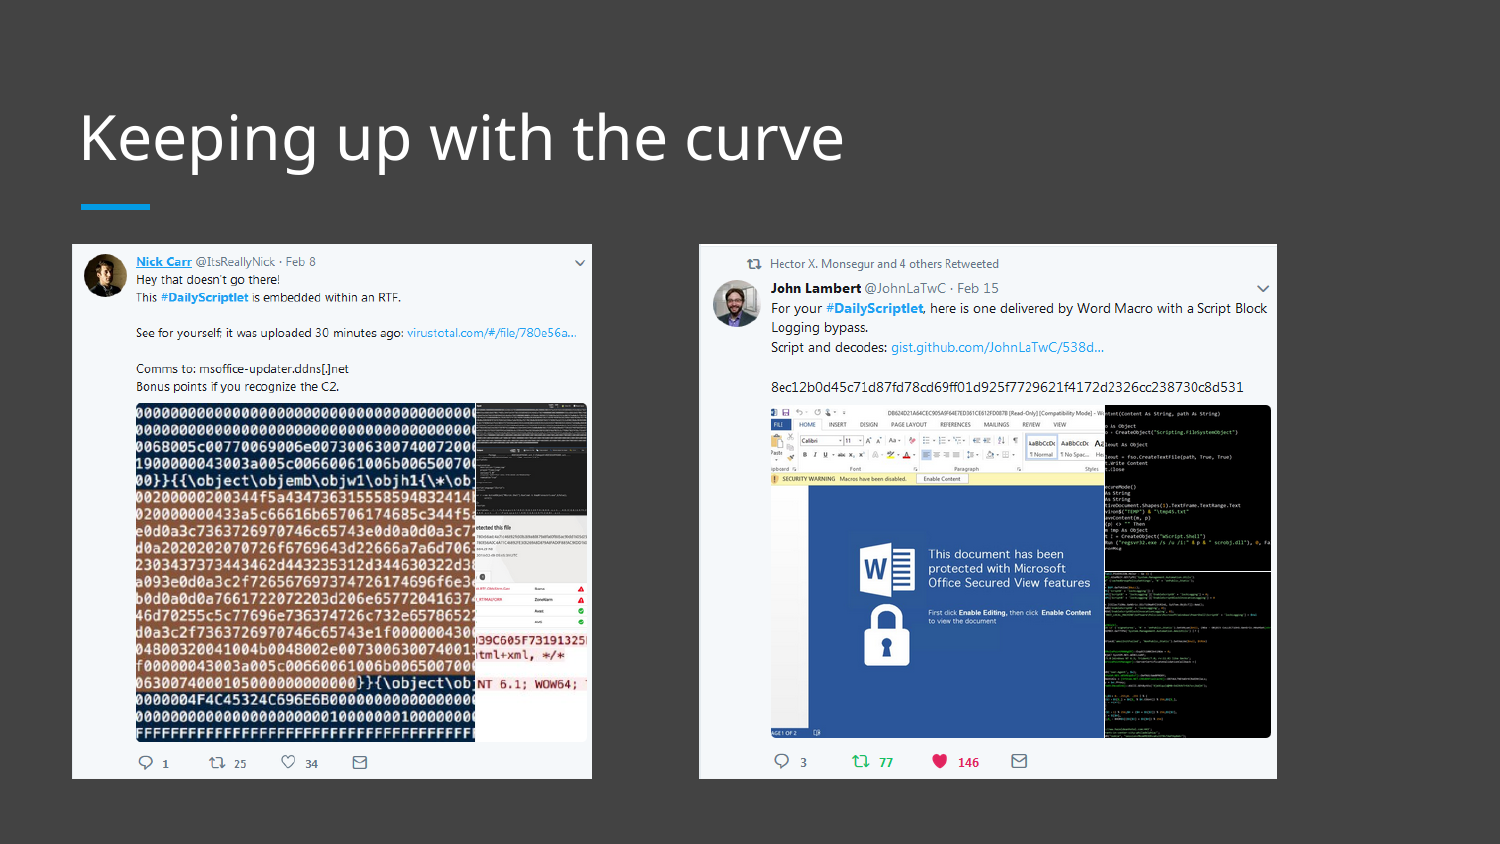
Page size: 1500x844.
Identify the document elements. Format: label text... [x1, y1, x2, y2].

picture [72, 244, 593, 779]
title Keeping up with the curve [63, 75, 1437, 188]
picture [699, 244, 1277, 779]
